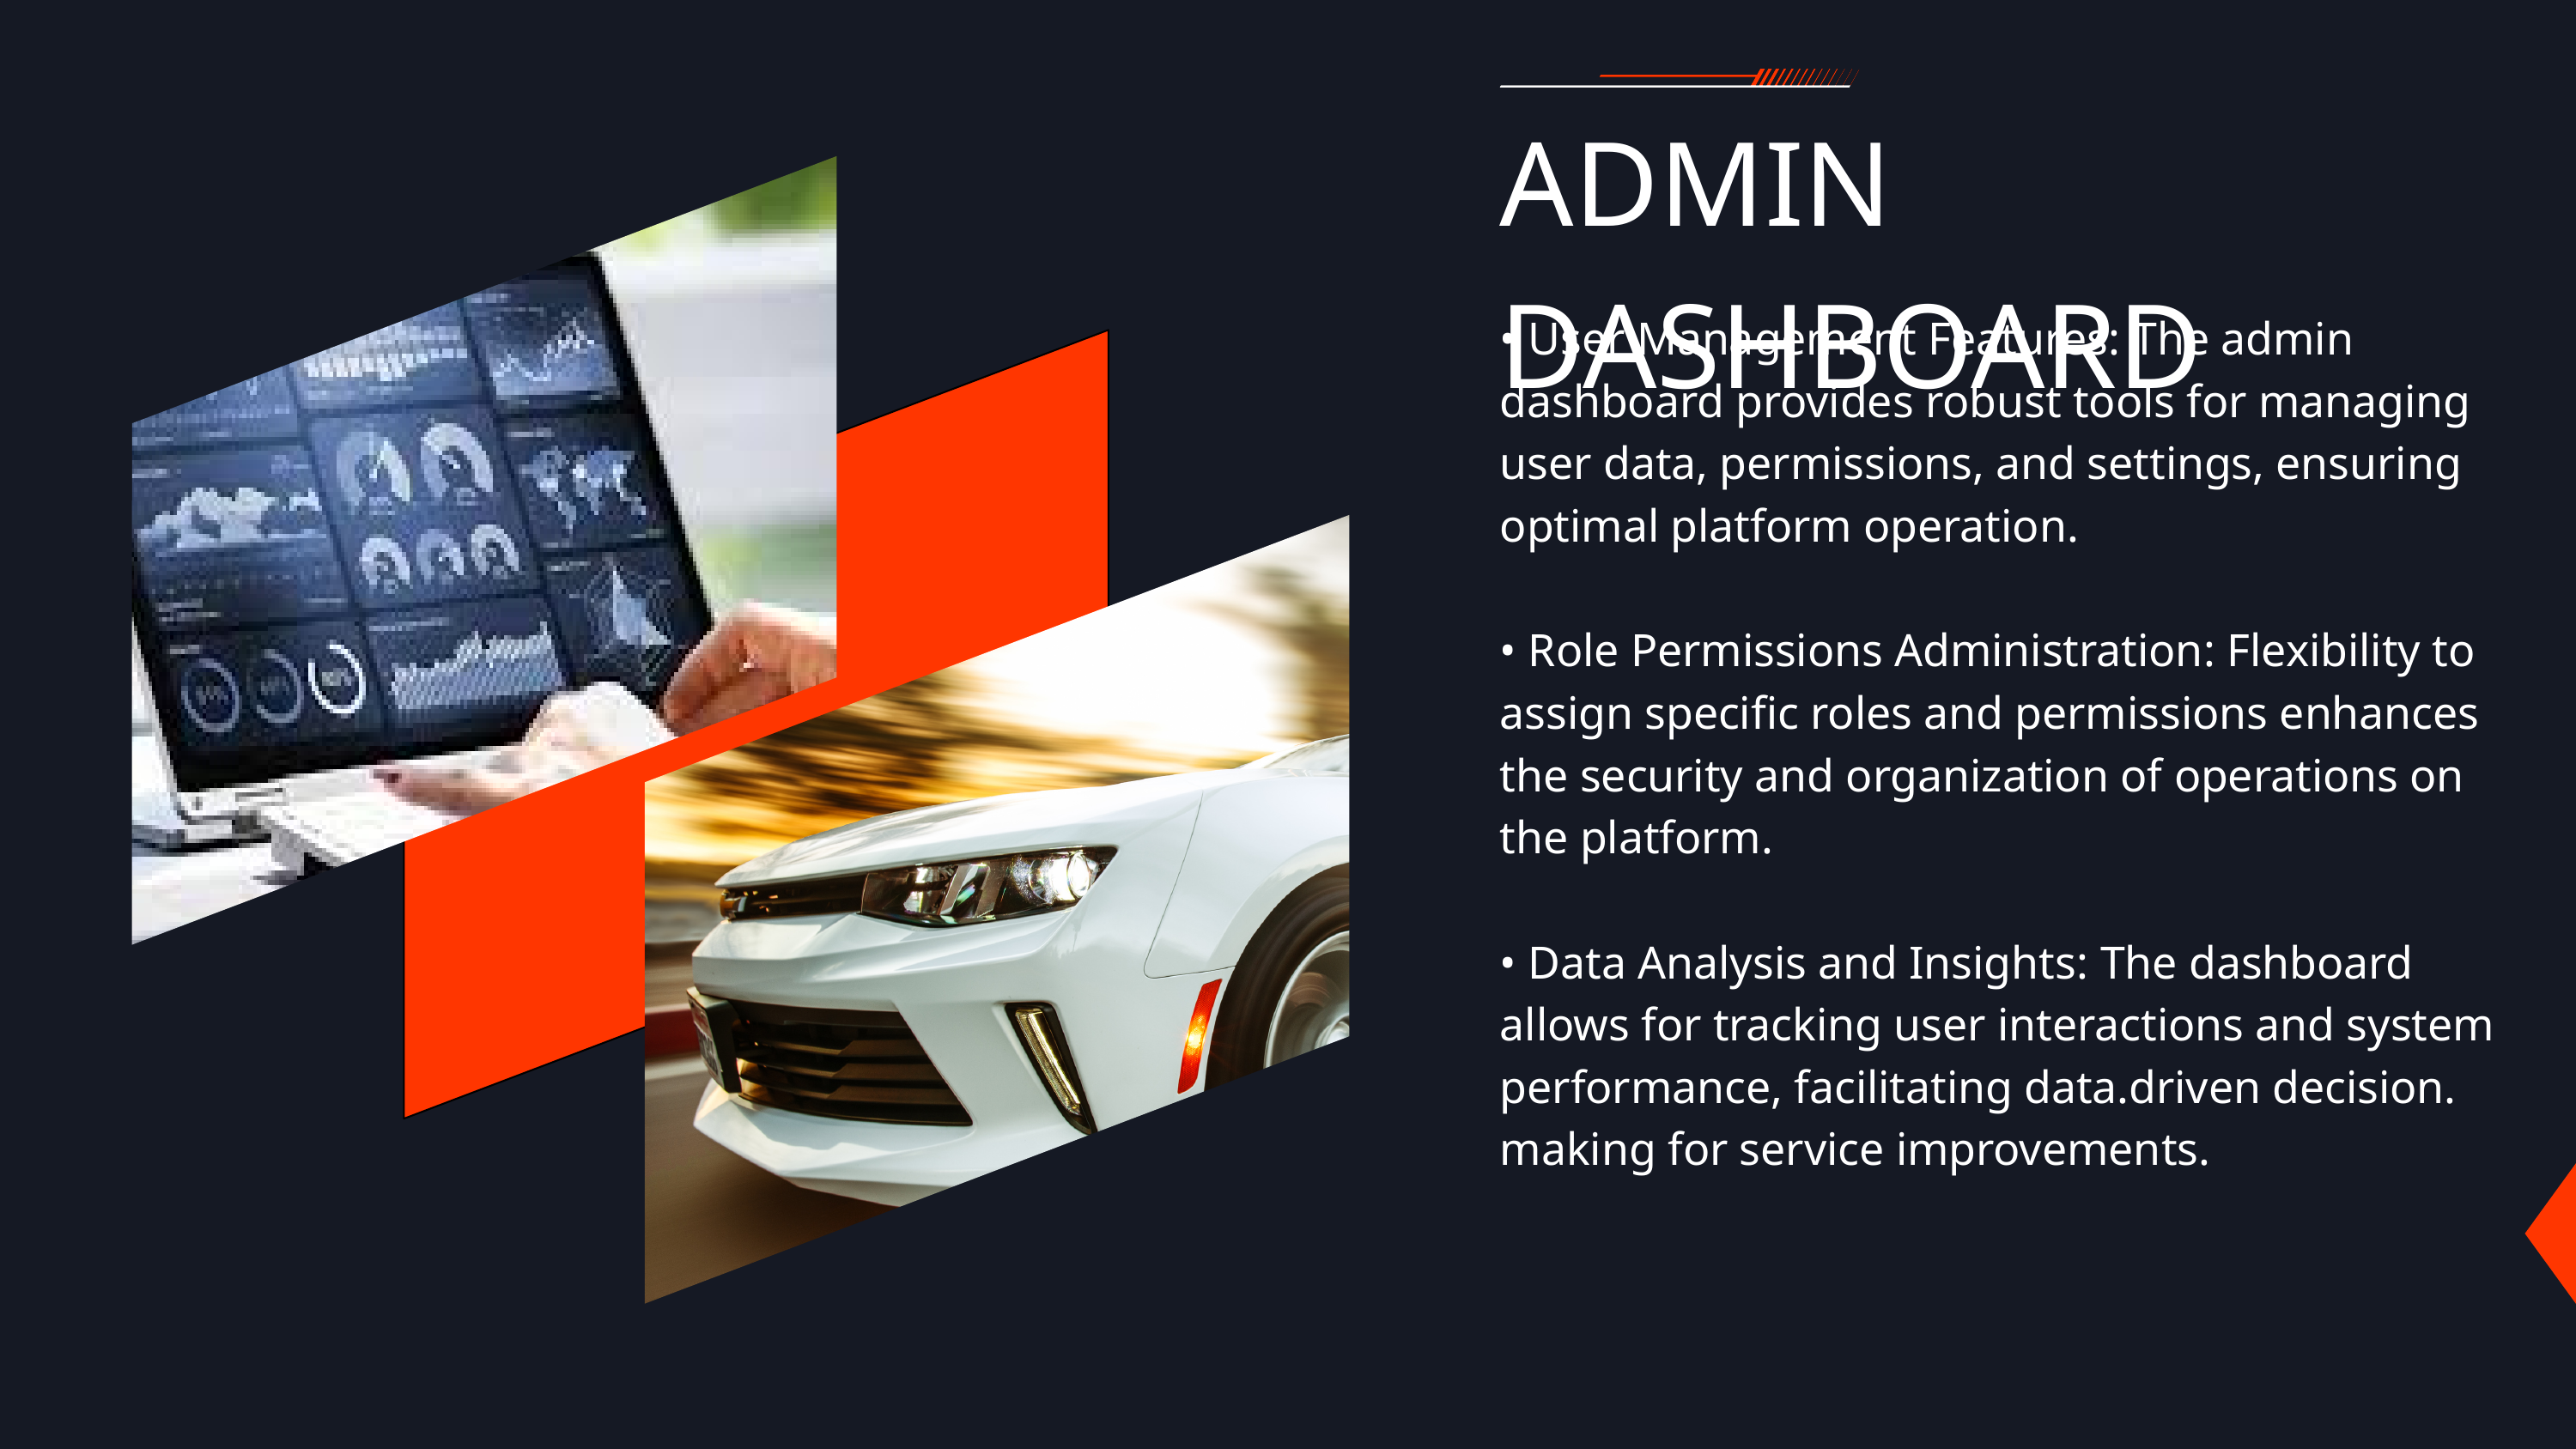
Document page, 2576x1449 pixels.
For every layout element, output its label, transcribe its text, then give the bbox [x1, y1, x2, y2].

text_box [131, 155, 837, 945]
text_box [2480, 1207, 2576, 1259]
text_box ADMIN DASHBOARD [1499, 86, 2366, 301]
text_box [644, 514, 1350, 1304]
text_box [1499, 69, 1860, 86]
text_box • User Management Features: The admin dashboard provides robust tools for managing user data, permissions, and settings, ensuring optimal platform operation. • Role Permissions Administration: Flexibility to assign specific roles and permissions enhances the security and organization of operations on the platform. • Data Analysis and Insights: The dashboard allows for tracking user interactions and system performance, facilitating data.driven decision. making for service improvements. [1499, 301, 2525, 1175]
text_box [841, 330, 1109, 513]
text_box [404, 953, 640, 1119]
